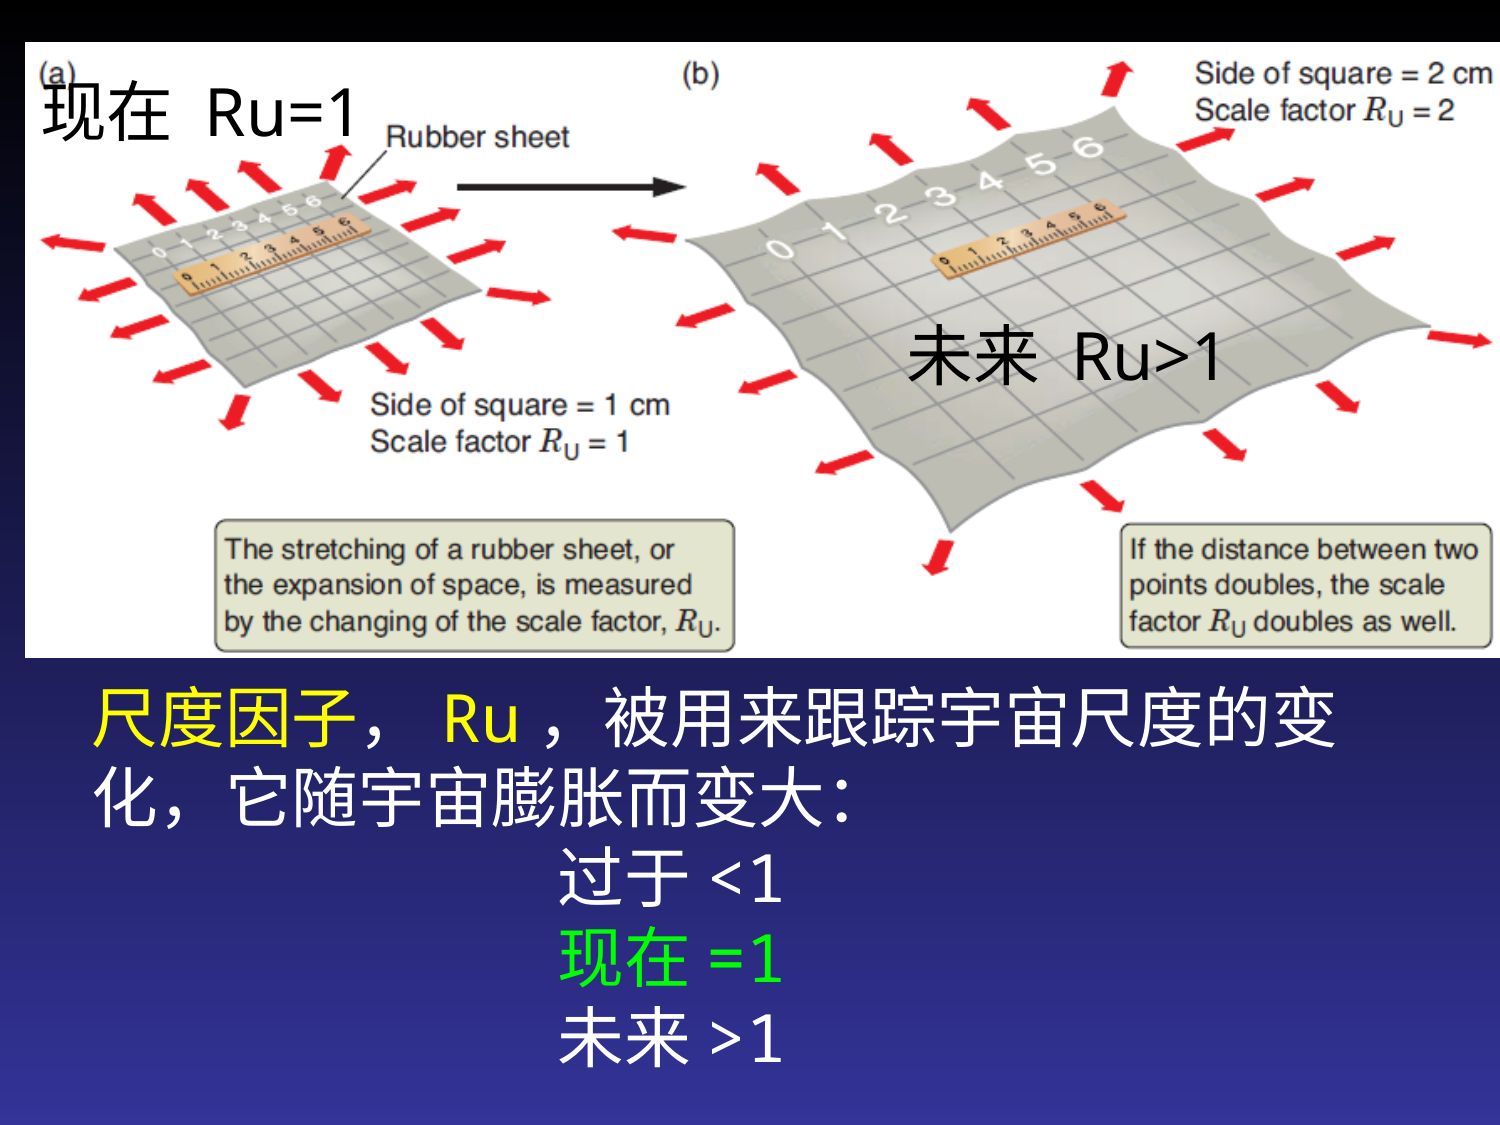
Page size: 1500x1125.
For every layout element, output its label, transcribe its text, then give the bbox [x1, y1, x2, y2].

picture [25, 42, 1500, 658]
text_box 尺度因子，Ru，被用来跟踪宇宙尺度的变化，它随宇宙膨胀而变大： 过于<1 现在=1 未来>1 [76, 668, 1459, 1084]
